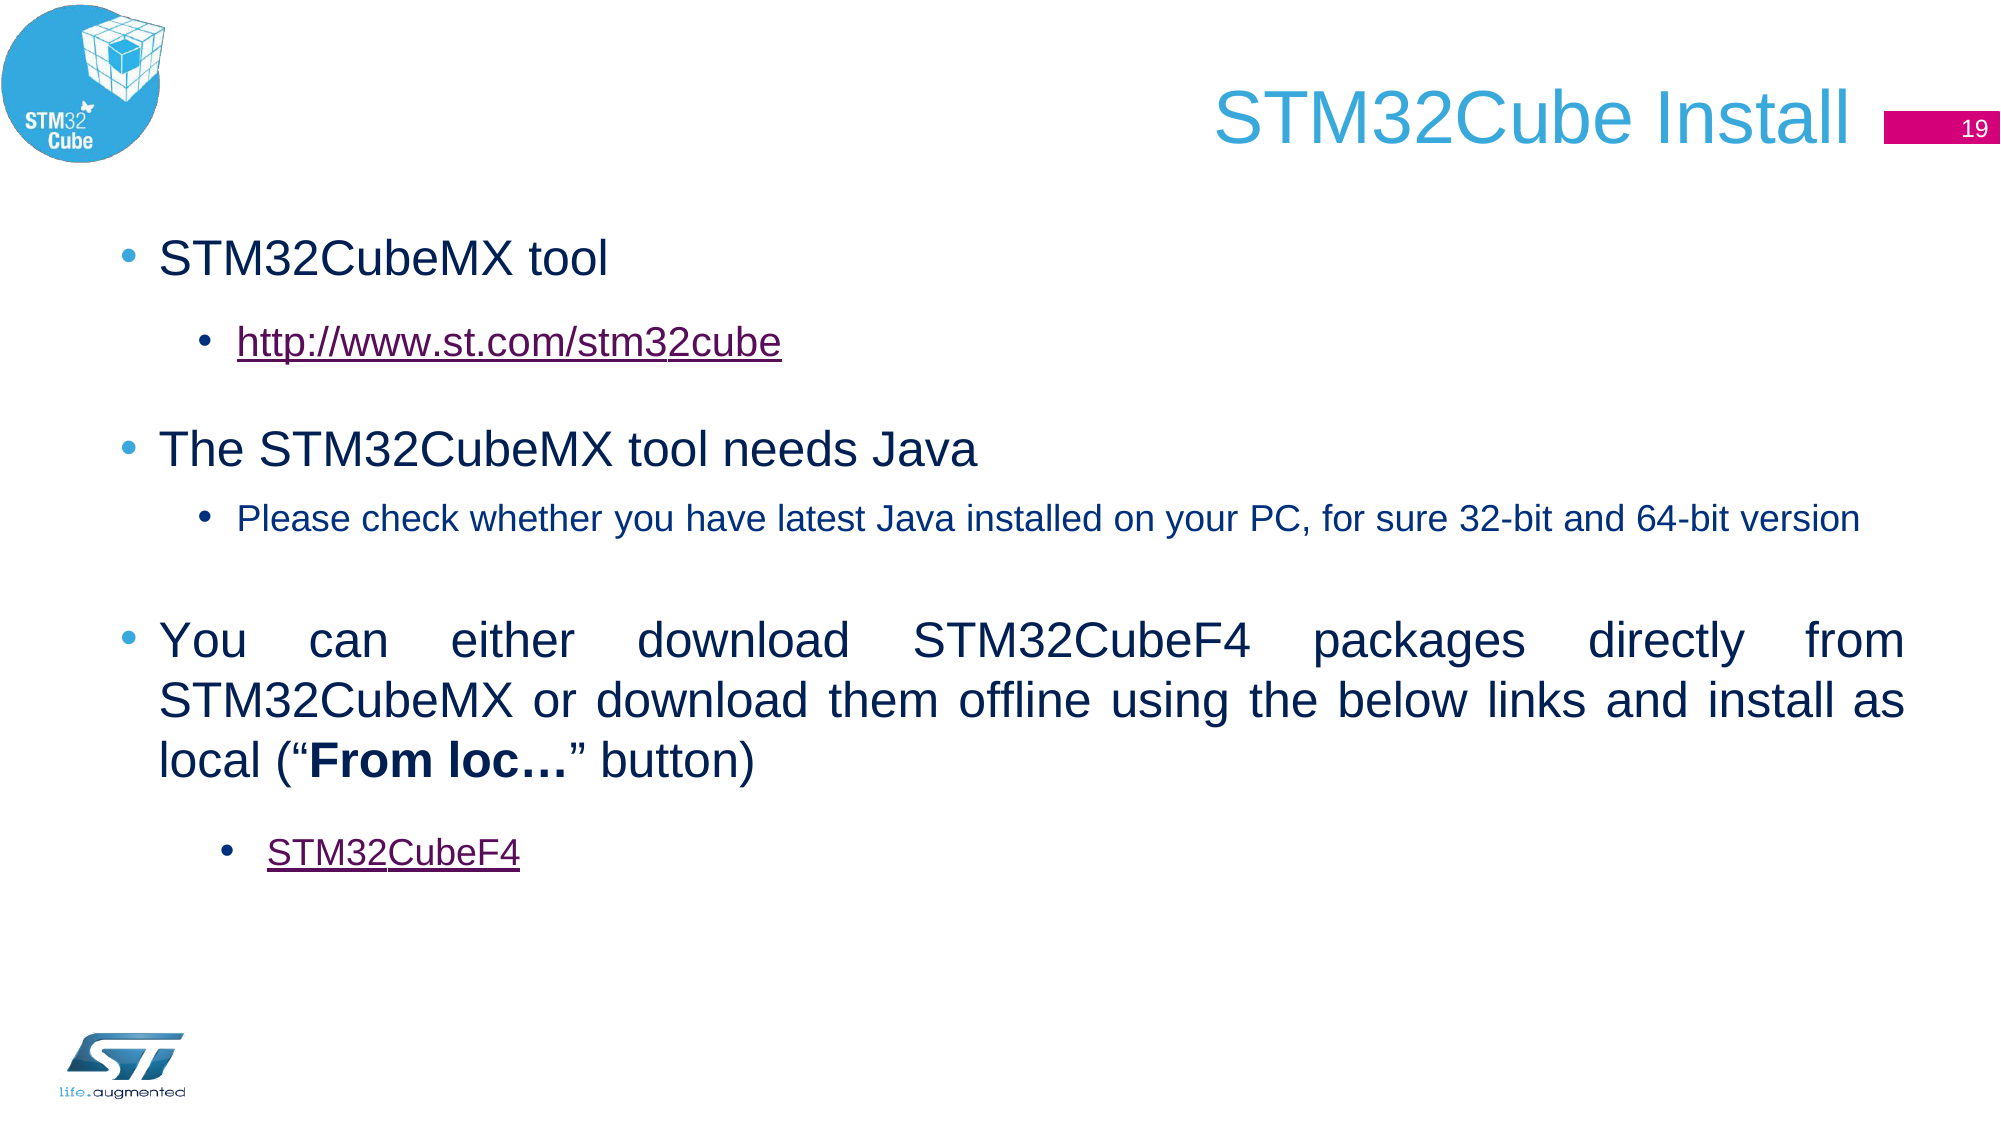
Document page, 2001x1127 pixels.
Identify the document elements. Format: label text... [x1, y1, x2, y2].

text_box 12 [1944, 144, 1986, 152]
slide_number 19 [1884, 111, 2000, 144]
picture [49, 1023, 196, 1105]
text_box STM32CubeMX tool http://www.st.com/stm32cube The STM32CubeMX tool needs Java Please check whether you have latest Java installed on your PC, for sure 32-bit and 64-bit version You can either download STM32CubeF4 packages directly from STM32CubeMX or download them offline using the below links and install as local (“From loc…” button) STM32CubeF4 [117, 225, 1907, 874]
title STM32Cube Install [99, 19, 1867, 207]
text_box [0, 0, 166, 166]
